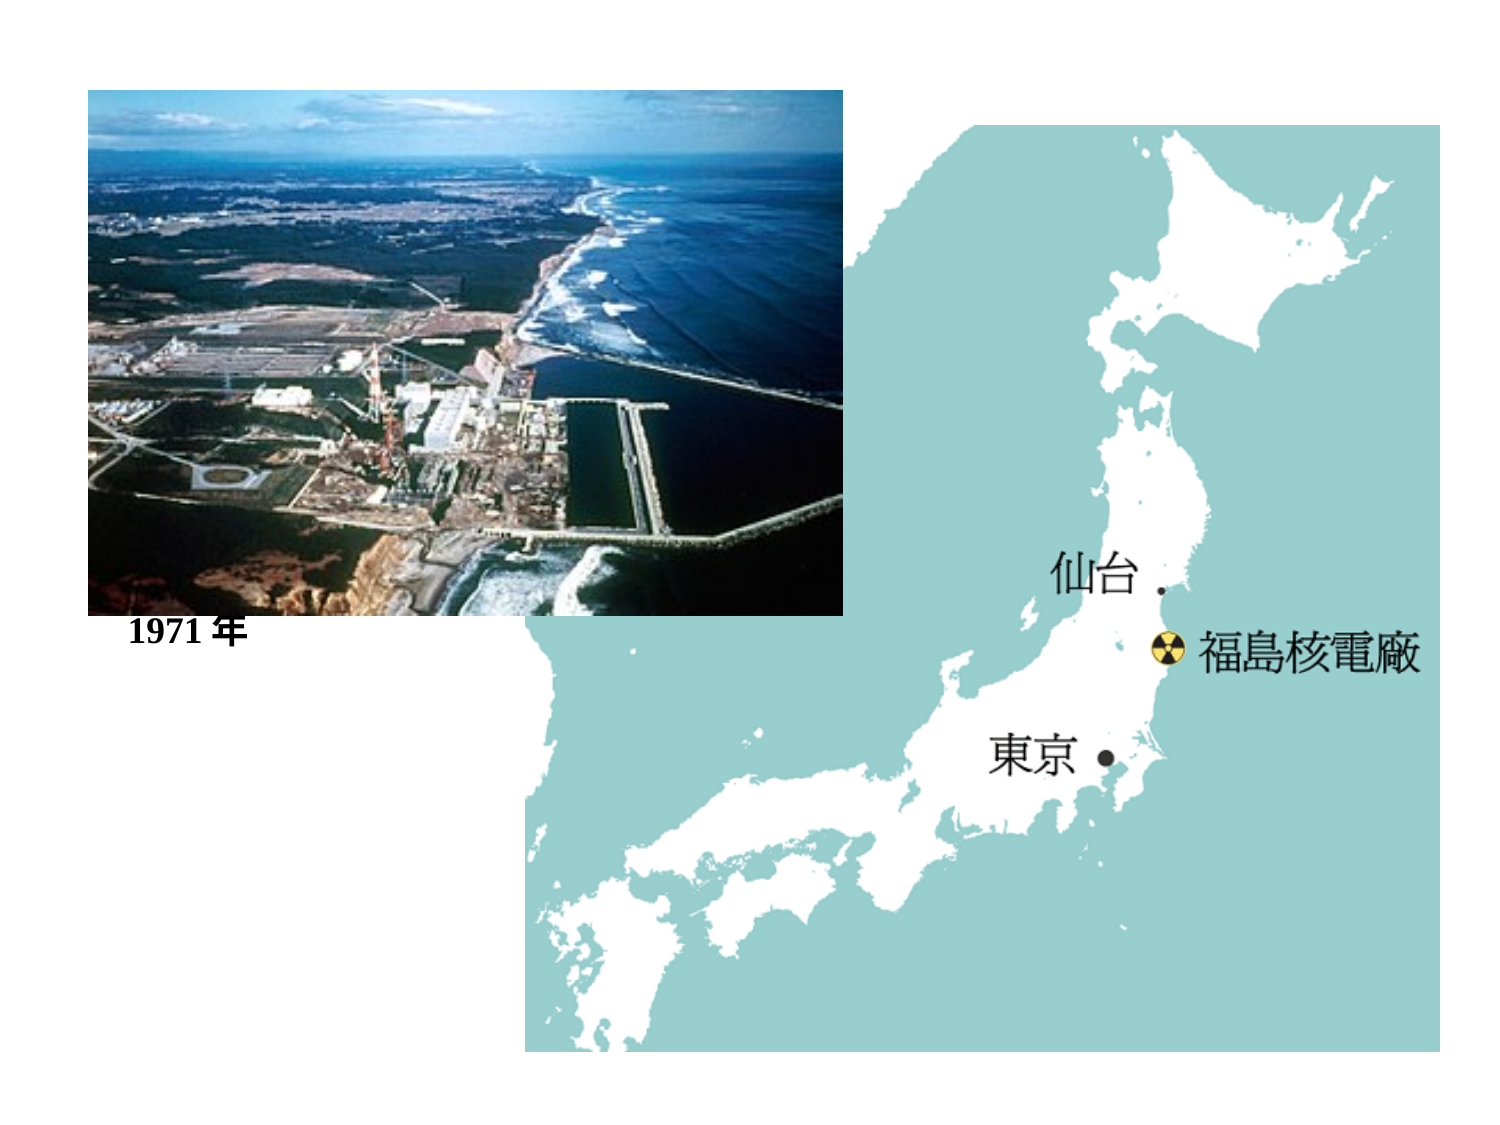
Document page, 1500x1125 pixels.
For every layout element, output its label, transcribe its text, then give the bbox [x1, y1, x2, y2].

picture [87, 89, 1441, 1053]
list 1971年 [112, 626, 519, 1000]
